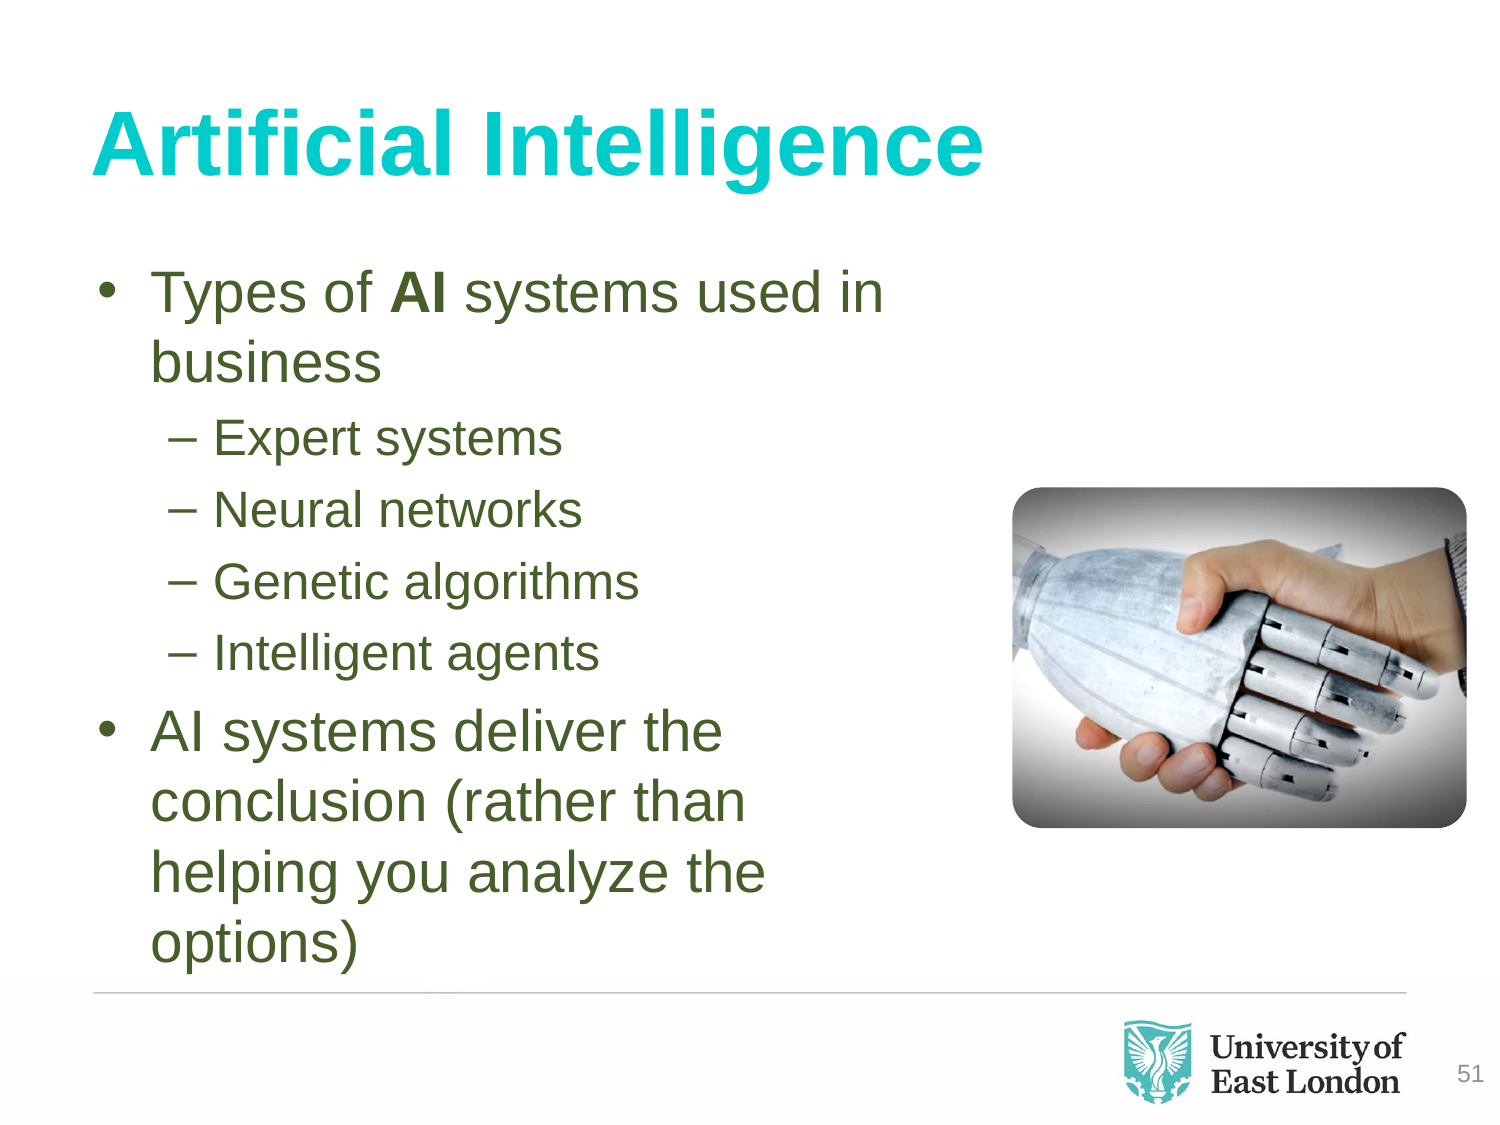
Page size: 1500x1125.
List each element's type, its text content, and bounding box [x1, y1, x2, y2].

picture [0, 980, 1500, 1125]
picture [1012, 487, 1467, 829]
title Artificial Intelligence [75, 45, 1425, 233]
list Types of AI systems used in business Expert systems Neural networks Genetic algorithms Intelligent agents AI systems deliver the conclusion (rather than helping you analyze the options) [82, 246, 913, 989]
slide_number 51 [1162, 1042, 1500, 1103]
